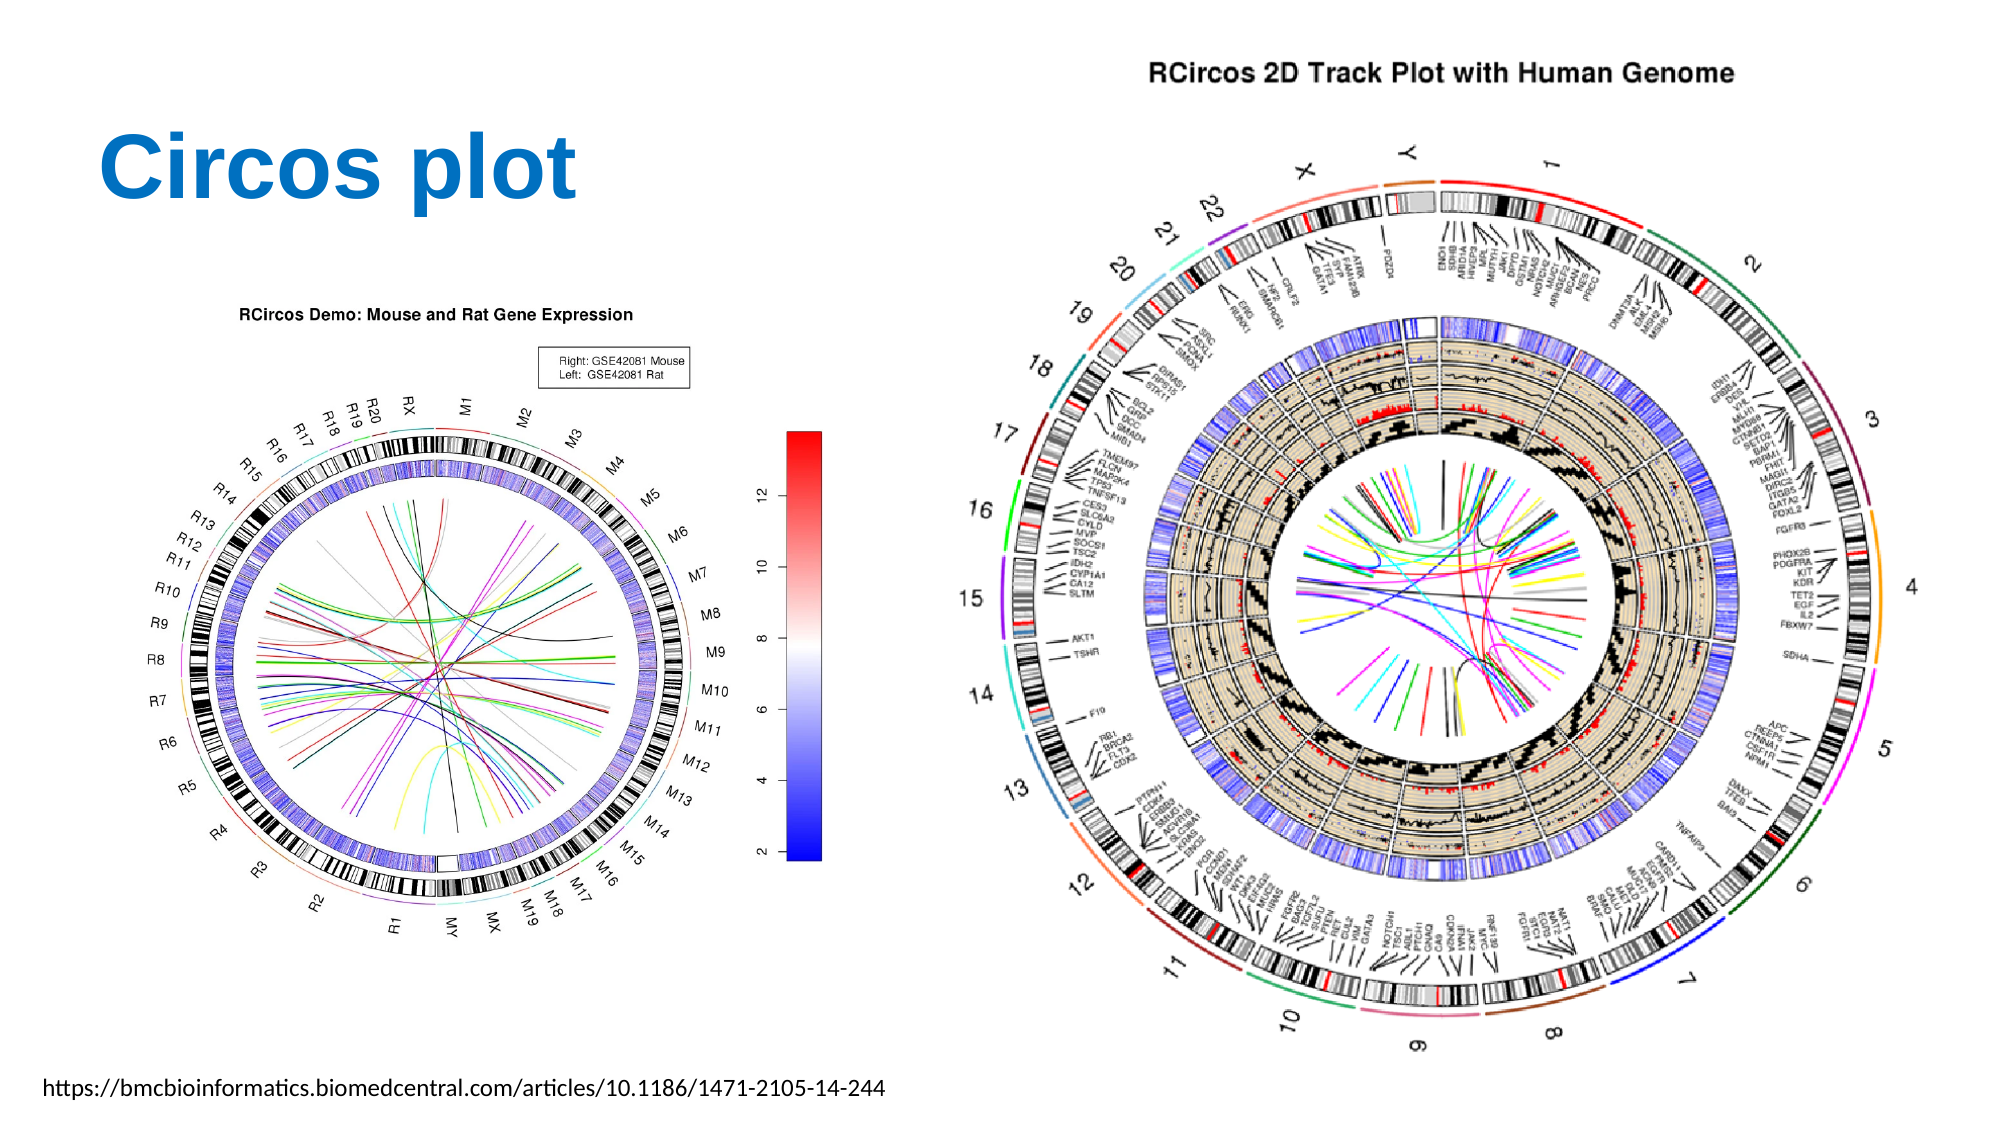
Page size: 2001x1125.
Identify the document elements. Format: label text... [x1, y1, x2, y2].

text_box https://bmcbioinformatics.biomedcentral.com/articles/10.1186/1471-2105-14-244 [27, 1063, 953, 1109]
title Circos plot [83, 59, 1863, 278]
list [926, 61, 1956, 1064]
picture [93, 303, 864, 989]
